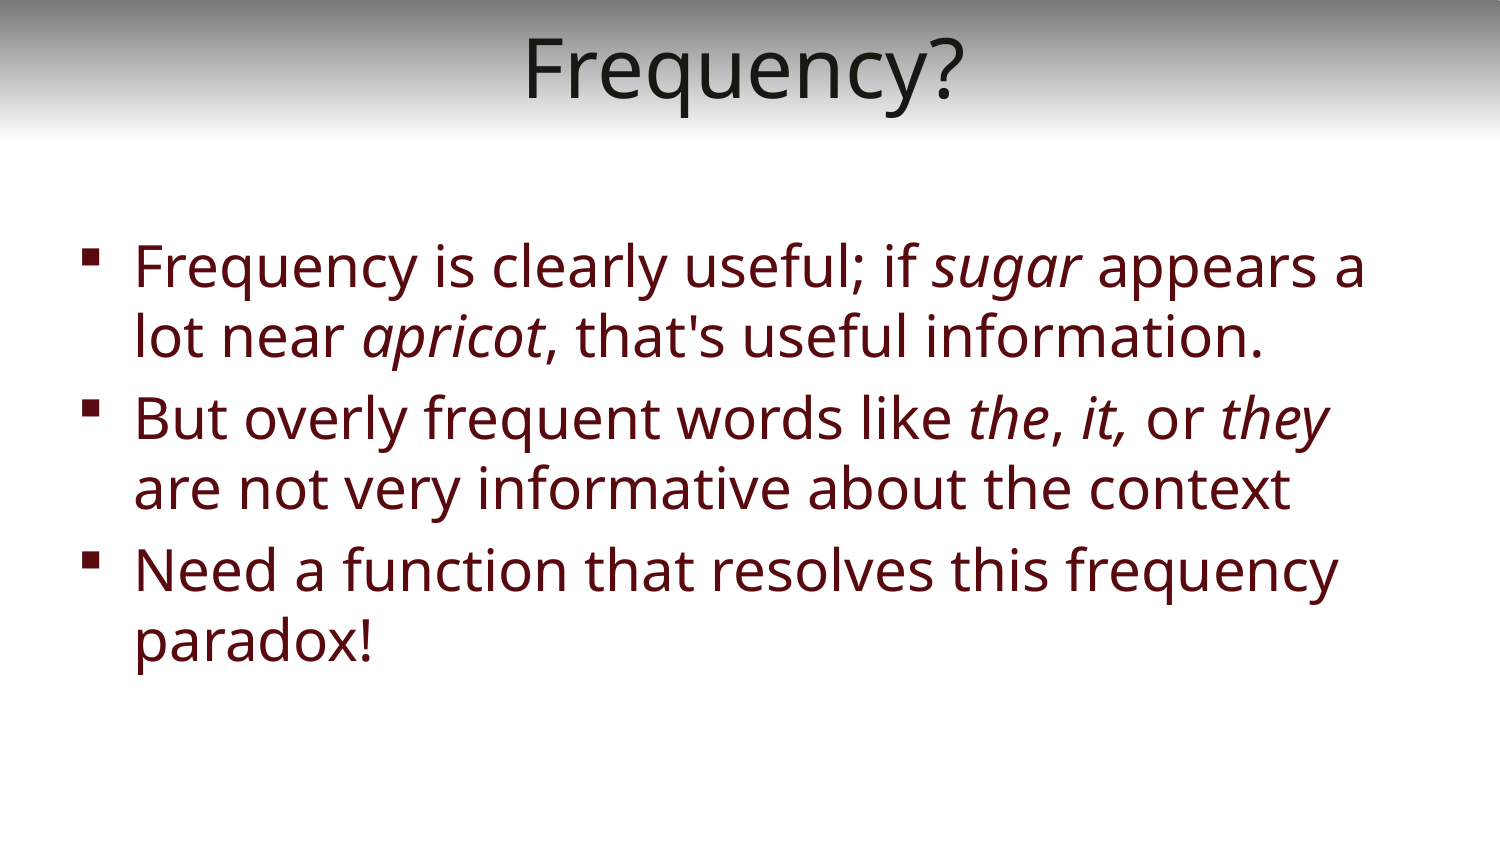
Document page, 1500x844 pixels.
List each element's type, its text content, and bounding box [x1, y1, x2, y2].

list Frequency is clearly useful; if sugar appears a lot near apricot, that's useful information. But overly frequent words like the, it, or they are not very informative about the context Need a function that resolves this frequency paradox! [62, 221, 1413, 797]
title Frequency? [12, 0, 1475, 132]
